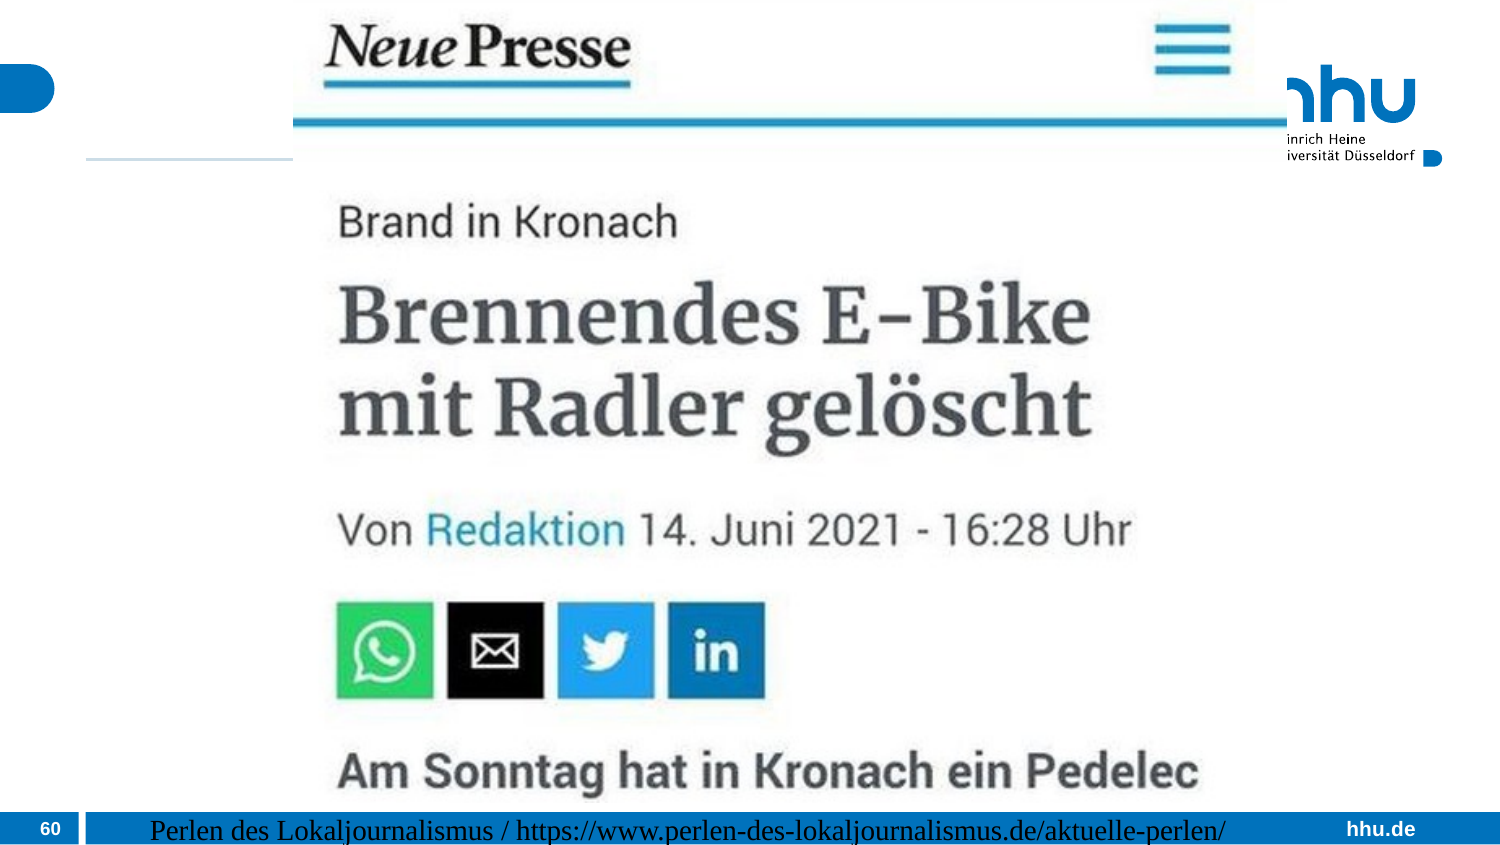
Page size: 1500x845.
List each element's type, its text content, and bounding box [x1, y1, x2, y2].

slide_number 60 [5, 816, 62, 841]
footer Perlen des Lokaljournalismus / https://www.perlen-des-lokaljournalismus.de/aktuelle-perlen/ [103, 816, 1273, 841]
picture [293, 0, 1287, 804]
